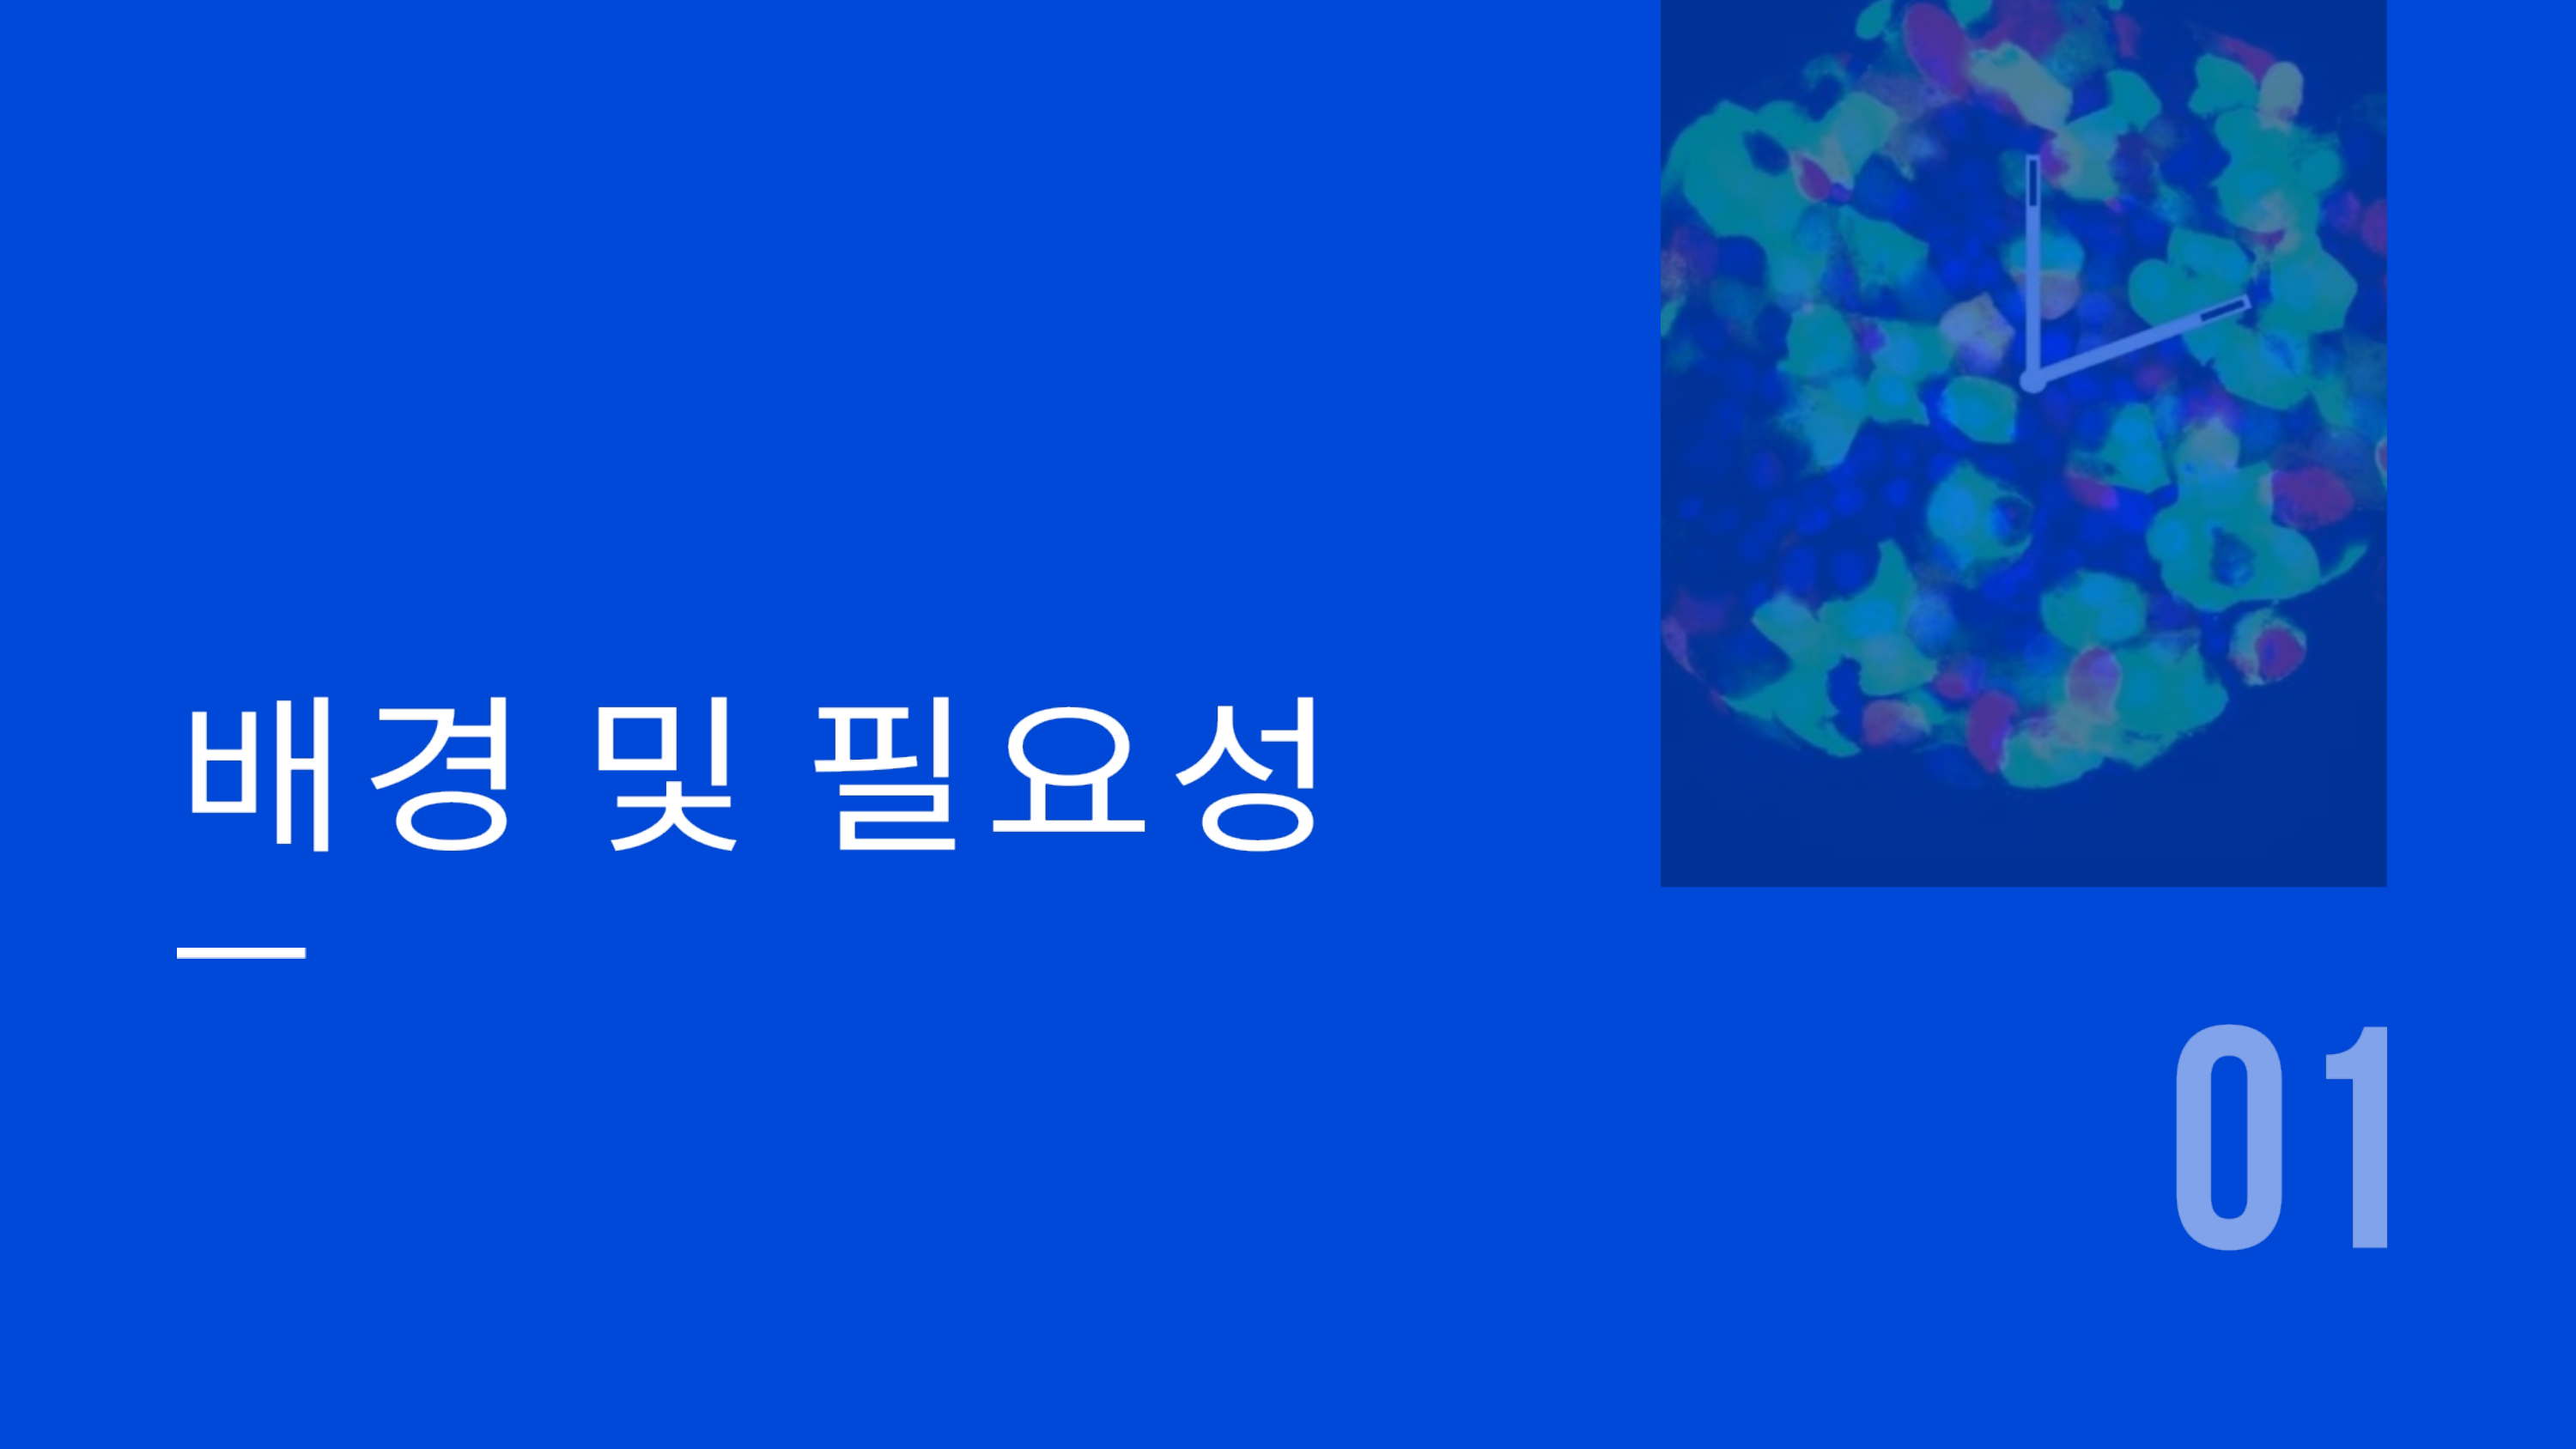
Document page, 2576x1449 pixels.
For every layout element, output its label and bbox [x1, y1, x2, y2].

text_box [1660, 0, 2387, 888]
picture [2066, 888, 2531, 1394]
picture [150, 641, 1396, 931]
text_box [176, 948, 307, 959]
